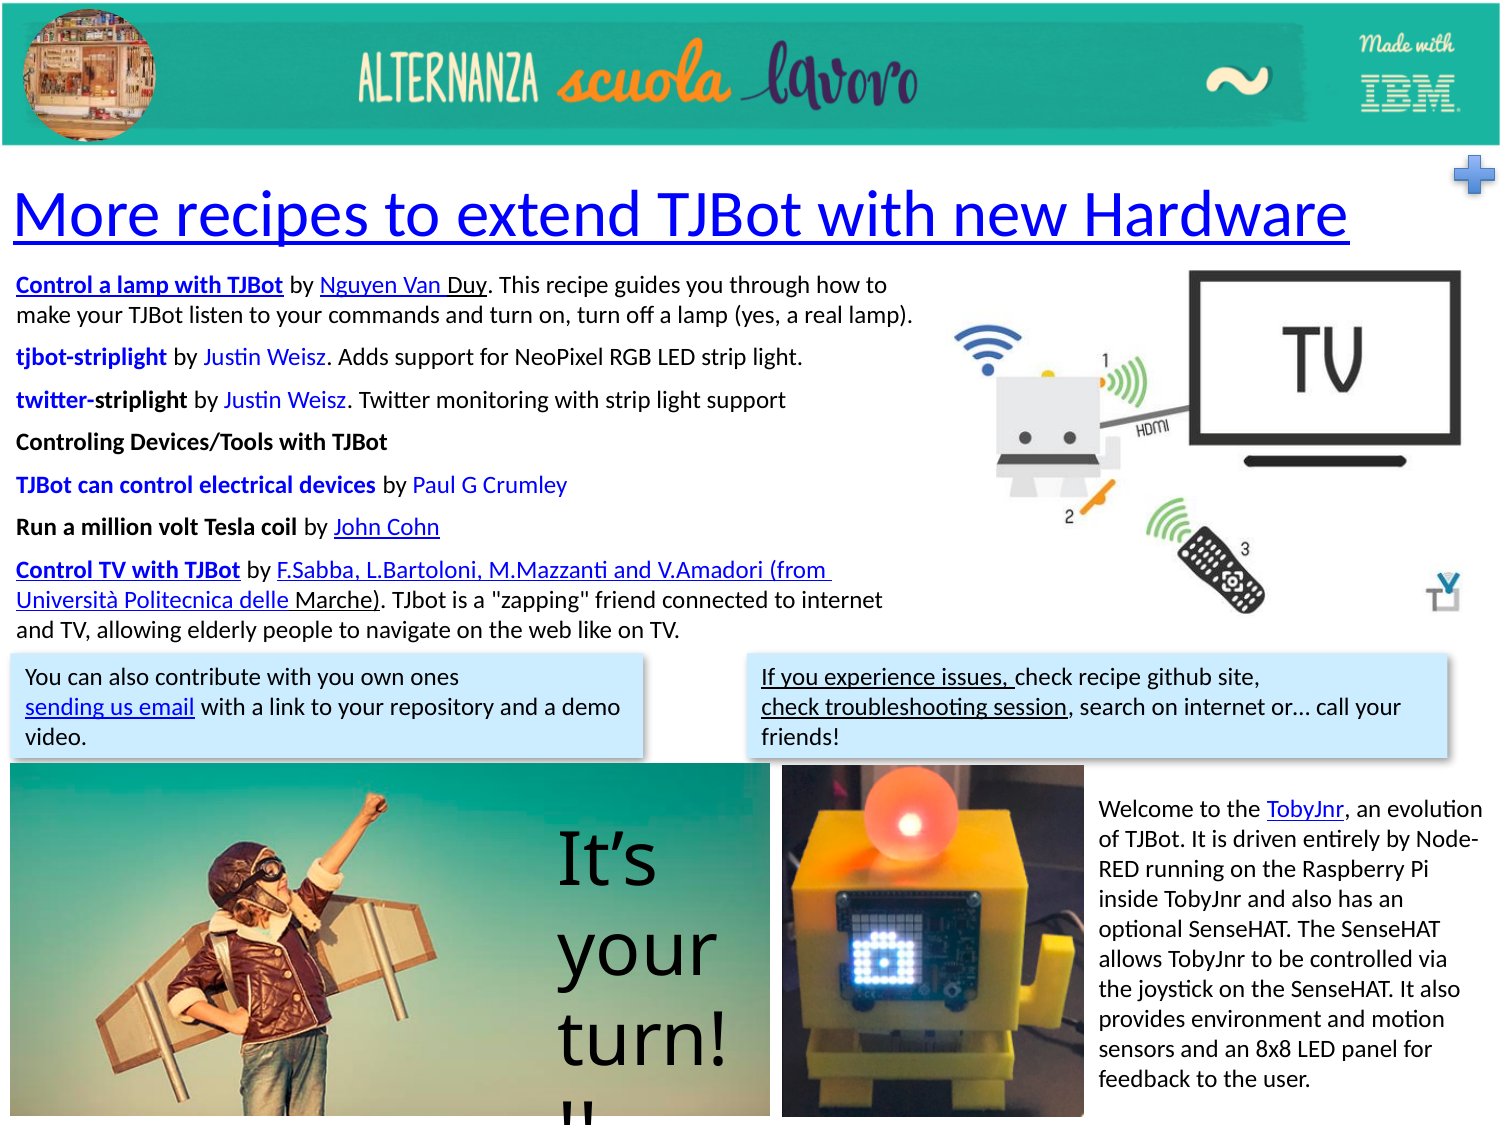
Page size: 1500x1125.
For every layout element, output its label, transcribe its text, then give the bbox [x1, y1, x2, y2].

picture [946, 262, 1467, 619]
picture [782, 764, 1085, 1117]
text_box Control a lamp with TJBot by Nguyen Van Duy. This recipe guides you through how to make your TJBot listen to your commands and turn on, turn off a lamp (yes, a real lamp). tjbot-striplight by Justin Weisz. Adds support for NeoPixel RGB LED strip light. twitter-striplight by Justin Weisz. Twitter monitoring with strip light support Controling Devices/Tools with TJBot TJBot can control electrical devices by Paul G Crumley Run a million volt Tesla coil by John Cohn Control TV with TJBot by F.Sabba, L.Bartoloni, M.Mazzanti and V.Amadori (from Università Politecnica delle Marche). TJbot is a "zapping" friend connected to internet and TV, allowing elderly people to navigate on the web like on TV. [10, 262, 930, 649]
picture [0, 0, 1500, 148]
text_box If you experience issues, check recipe github site, check troubleshooting session, search on internet or… call your friends! [746, 653, 1448, 758]
picture [10, 763, 770, 1116]
text_box You can also contribute with you own ones sending us email with a link to your repository and a demo video. [10, 653, 644, 758]
text_box Welcome to the TobyJnr, an evolution of TJBot. It is driven entirely by Node-RED running on the Raspberry Pi inside TobyJnr and also has an optional SenseHAT. The SenseHAT allows TobyJnr to be controlled via the joystick on the SenseHAT. It also provides environment and motion sensors and an 8x8 LED panel for feedback to the user. [1089, 785, 1499, 1100]
text_box More recipes to extend TJBot with new Hardware [1, 148, 1500, 256]
text_box [1454, 155, 1495, 194]
